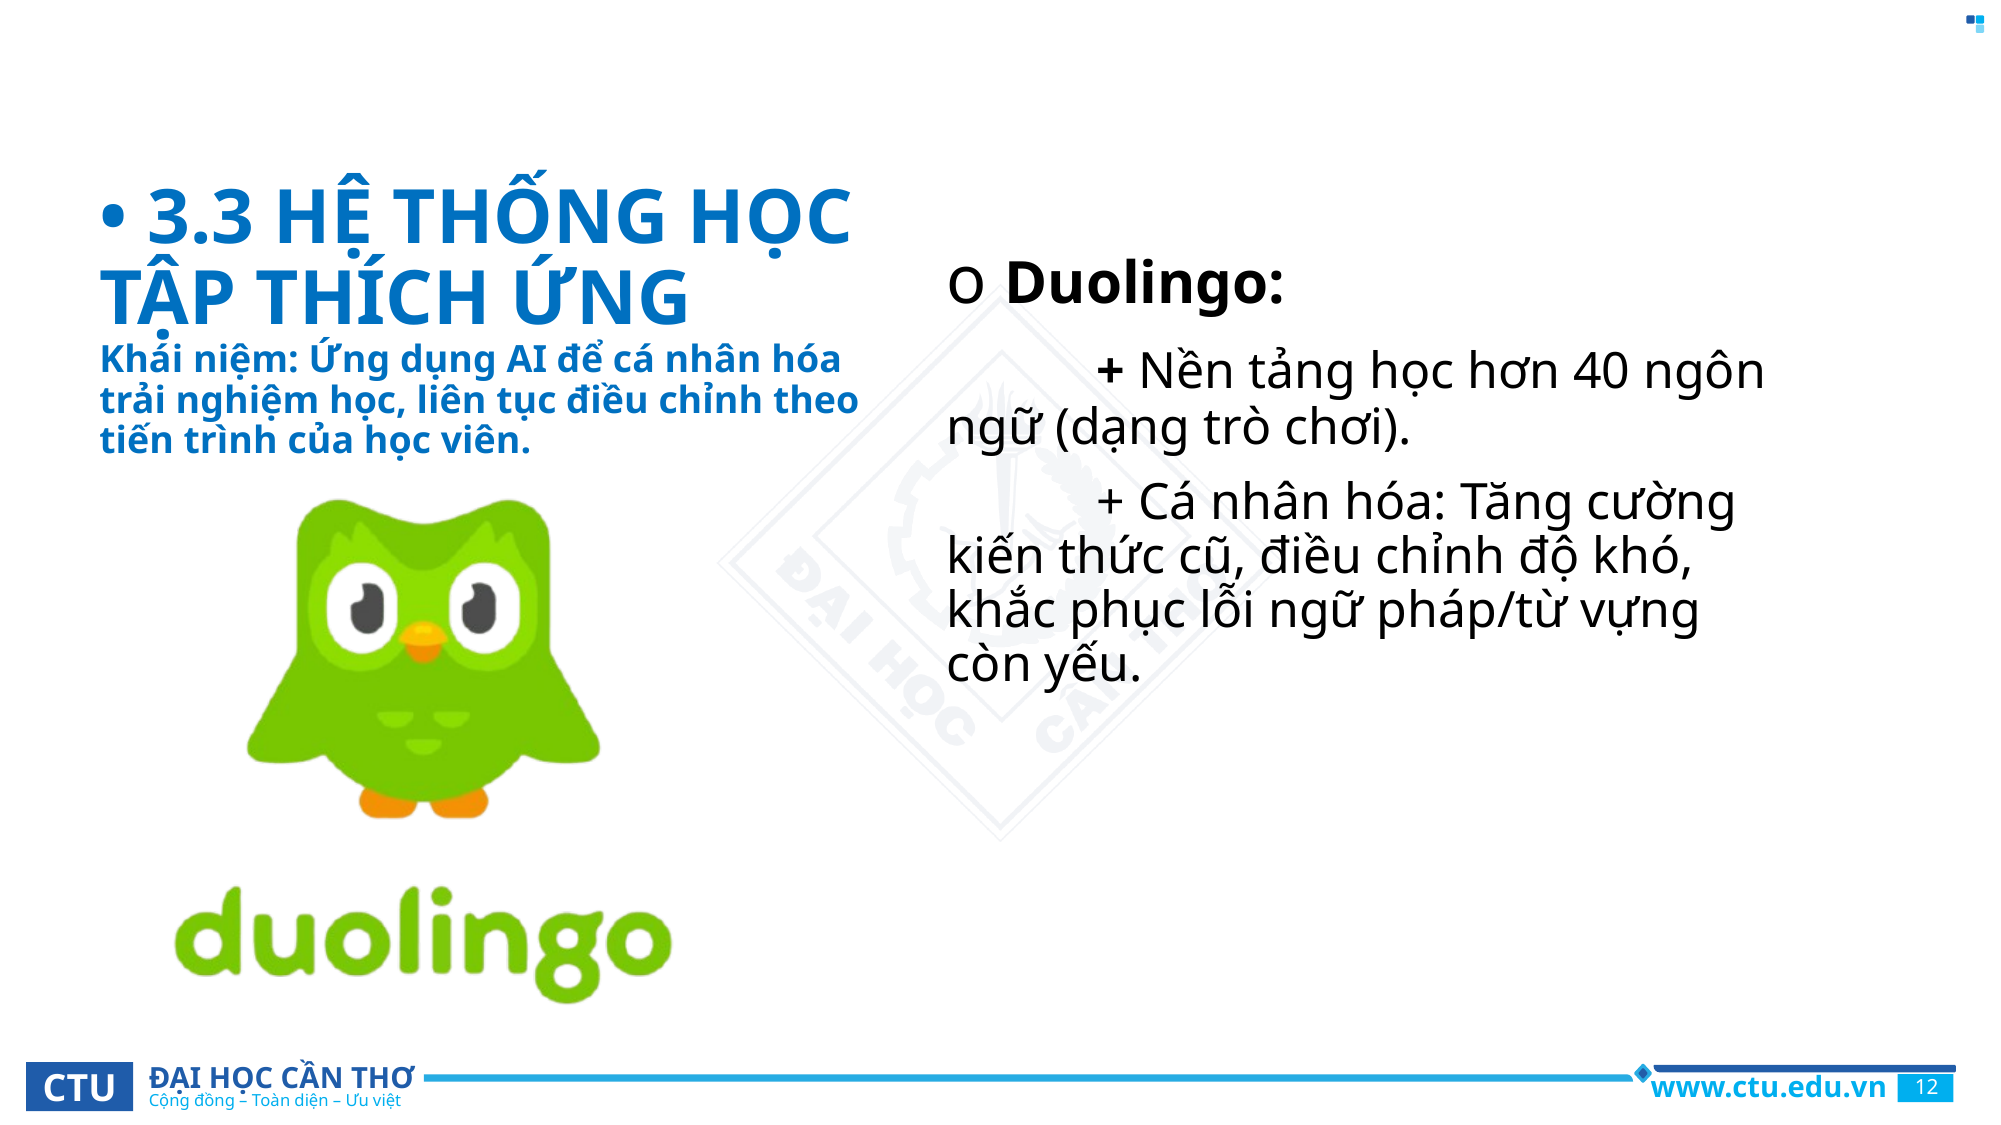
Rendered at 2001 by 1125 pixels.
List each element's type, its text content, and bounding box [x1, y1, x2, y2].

title • 3.3 HỆ THỐNG HỌC TẬP THÍCH ỨNG Khái niệm: Ứng dụng AI để cá nhân hóa trải nghiệm học, liên tục điều chỉnh theo tiến trình của học viên. [84, 86, 897, 470]
picture [0, 489, 897, 1015]
list o Duolingo: + Nền tảng học hơn 40 ngôn ngữ (dạng trò chơi). + Cá nhân hóa: Tăng cường kiến thức cũ, điều chỉnh độ khó, khắc phục lỗi ngữ pháp/từ vựng còn yếu. [931, 238, 1815, 887]
